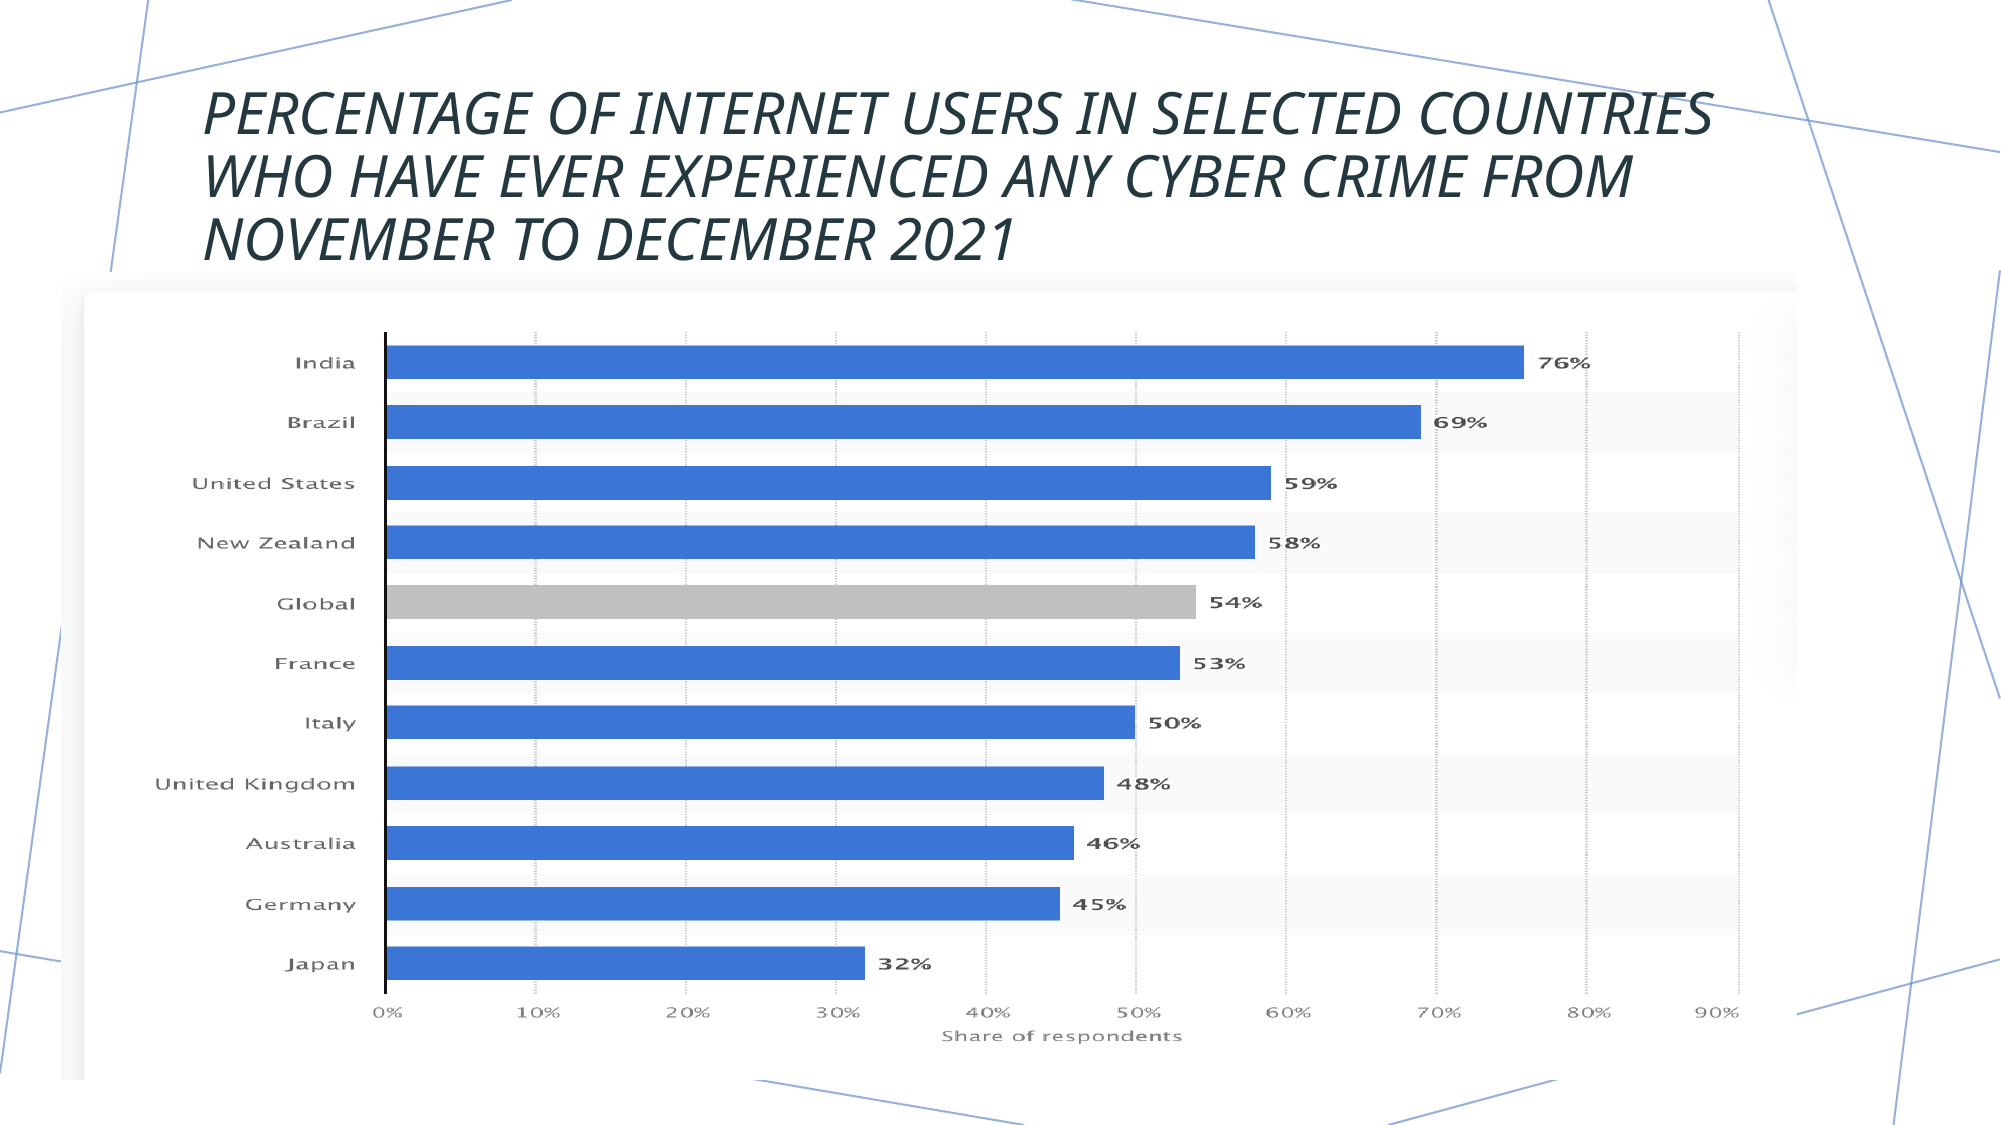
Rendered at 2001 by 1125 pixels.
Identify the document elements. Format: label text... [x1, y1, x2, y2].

title Percentage of internet users in selected countries who have ever experienced any cyber crime from November to December 2021 [187, 87, 1813, 315]
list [61, 272, 1797, 1080]
